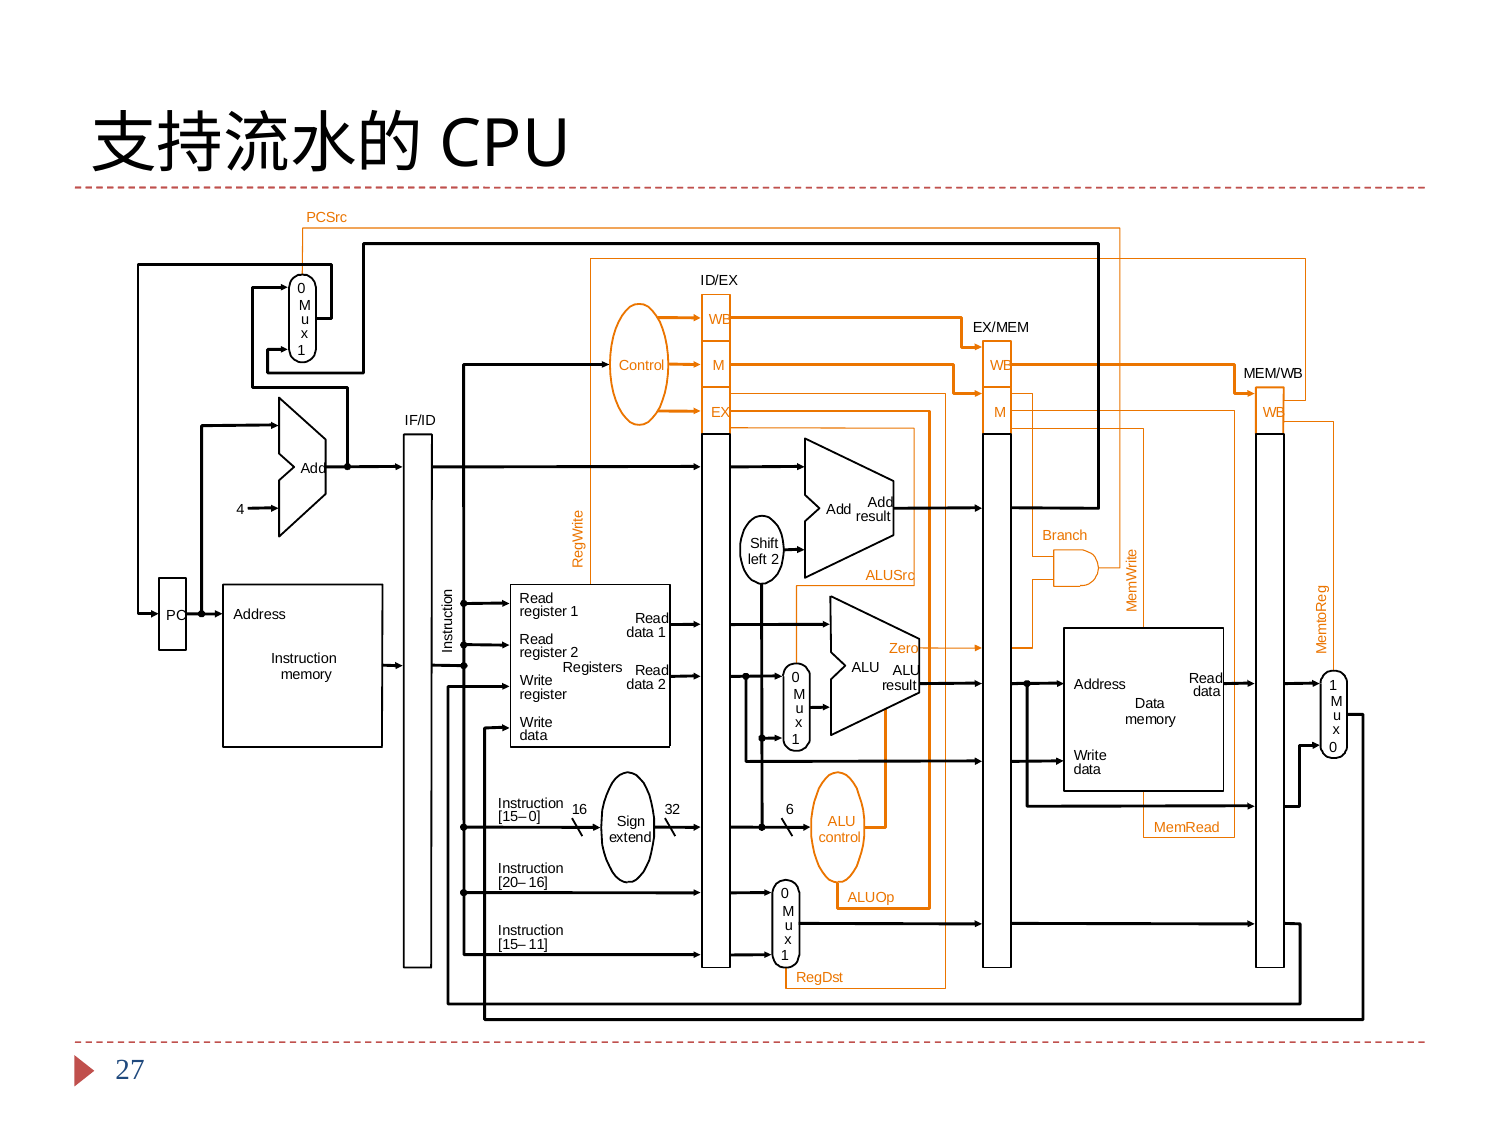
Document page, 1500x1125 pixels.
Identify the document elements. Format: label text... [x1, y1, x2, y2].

slide_number 27 [100, 1042, 426, 1103]
title 支持流水的CPU [75, 24, 1425, 188]
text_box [134, 207, 1366, 1023]
